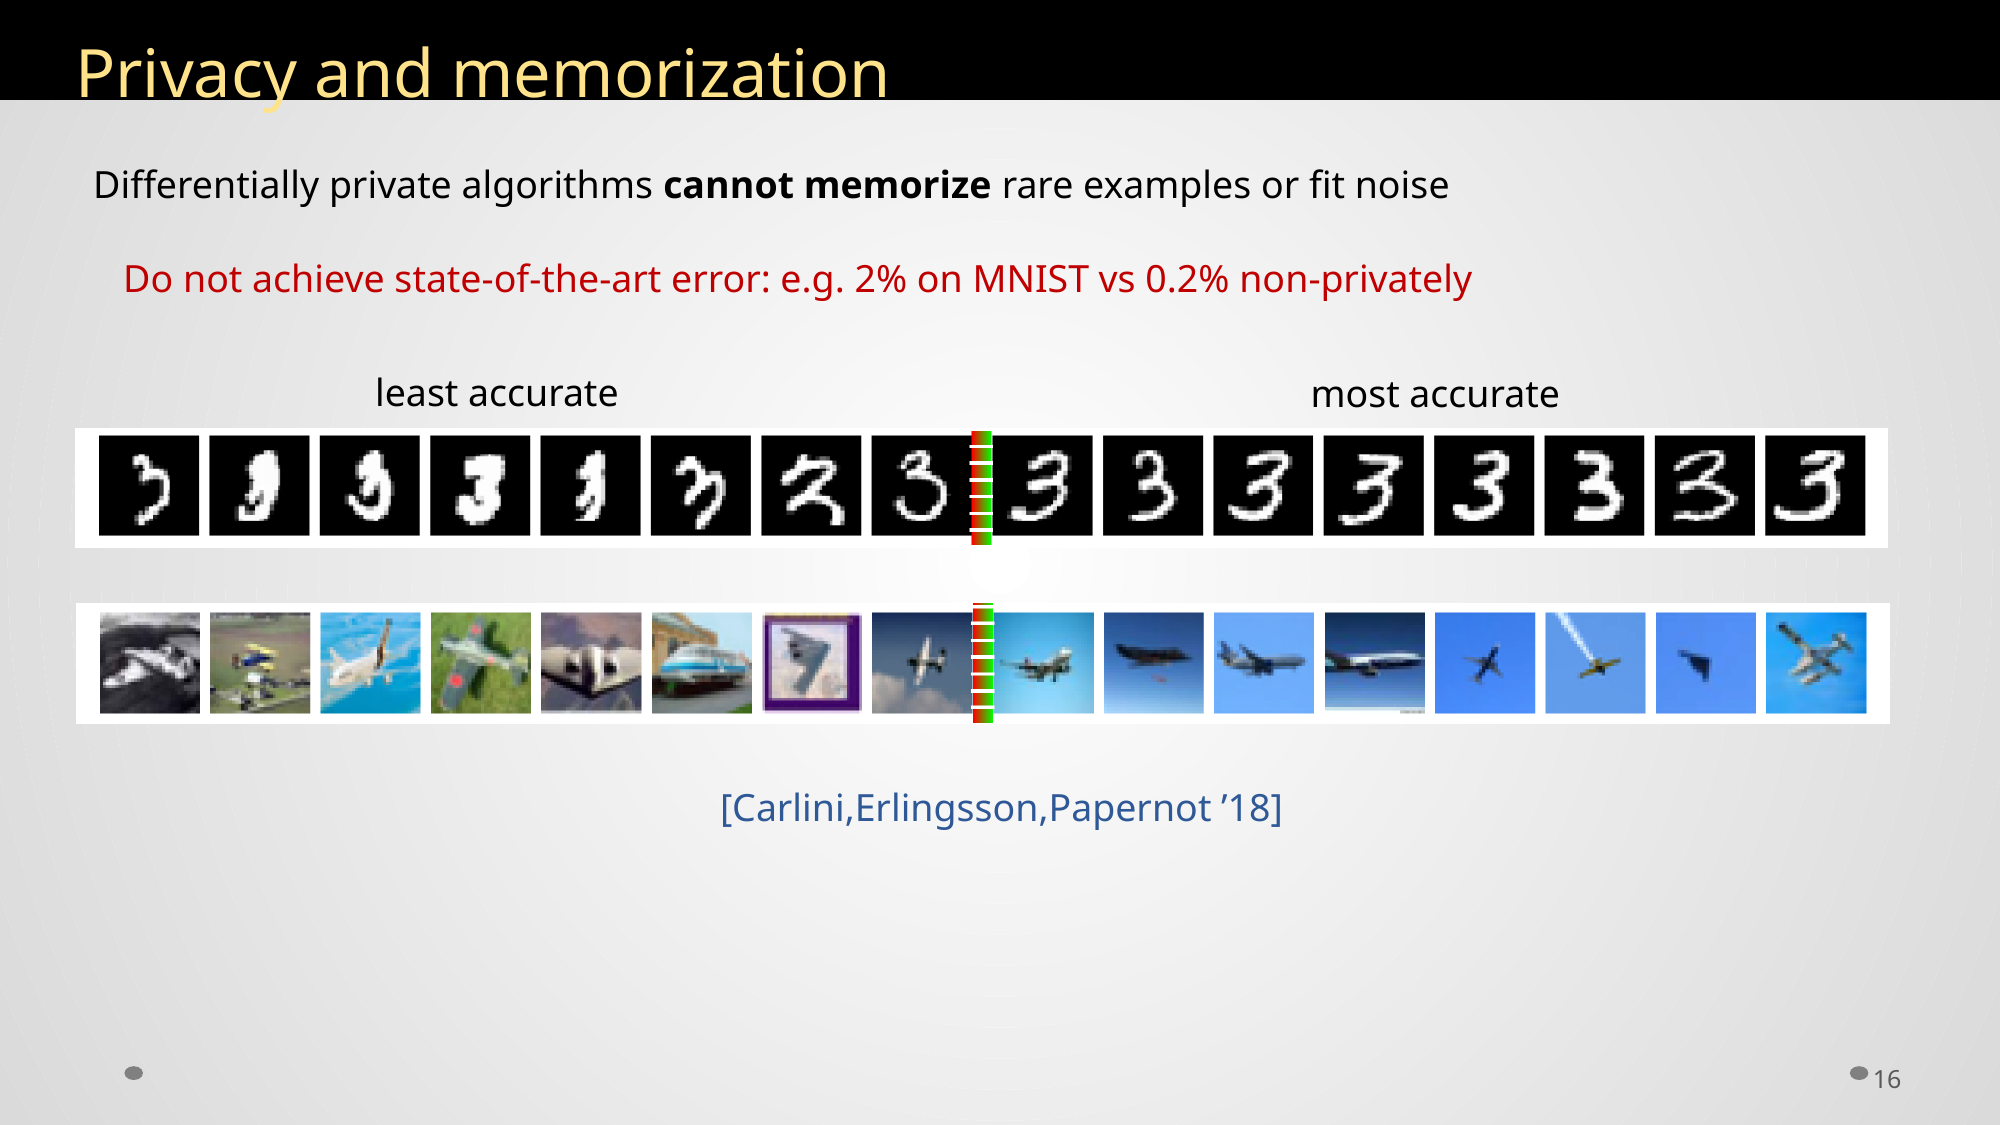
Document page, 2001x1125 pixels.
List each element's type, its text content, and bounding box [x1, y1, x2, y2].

text_box Differentially private algorithms cannot memorize rare examples or fit noise [78, 153, 1465, 214]
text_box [74, 361, 1888, 838]
slide_number 16 [1868, 1050, 1992, 1110]
text_box Do not achieve state-of-the-art error: e.g. 2% on MNIST vs 0.2% non-privately [108, 247, 1499, 307]
title Privacy and memorization [0, 0, 2000, 100]
